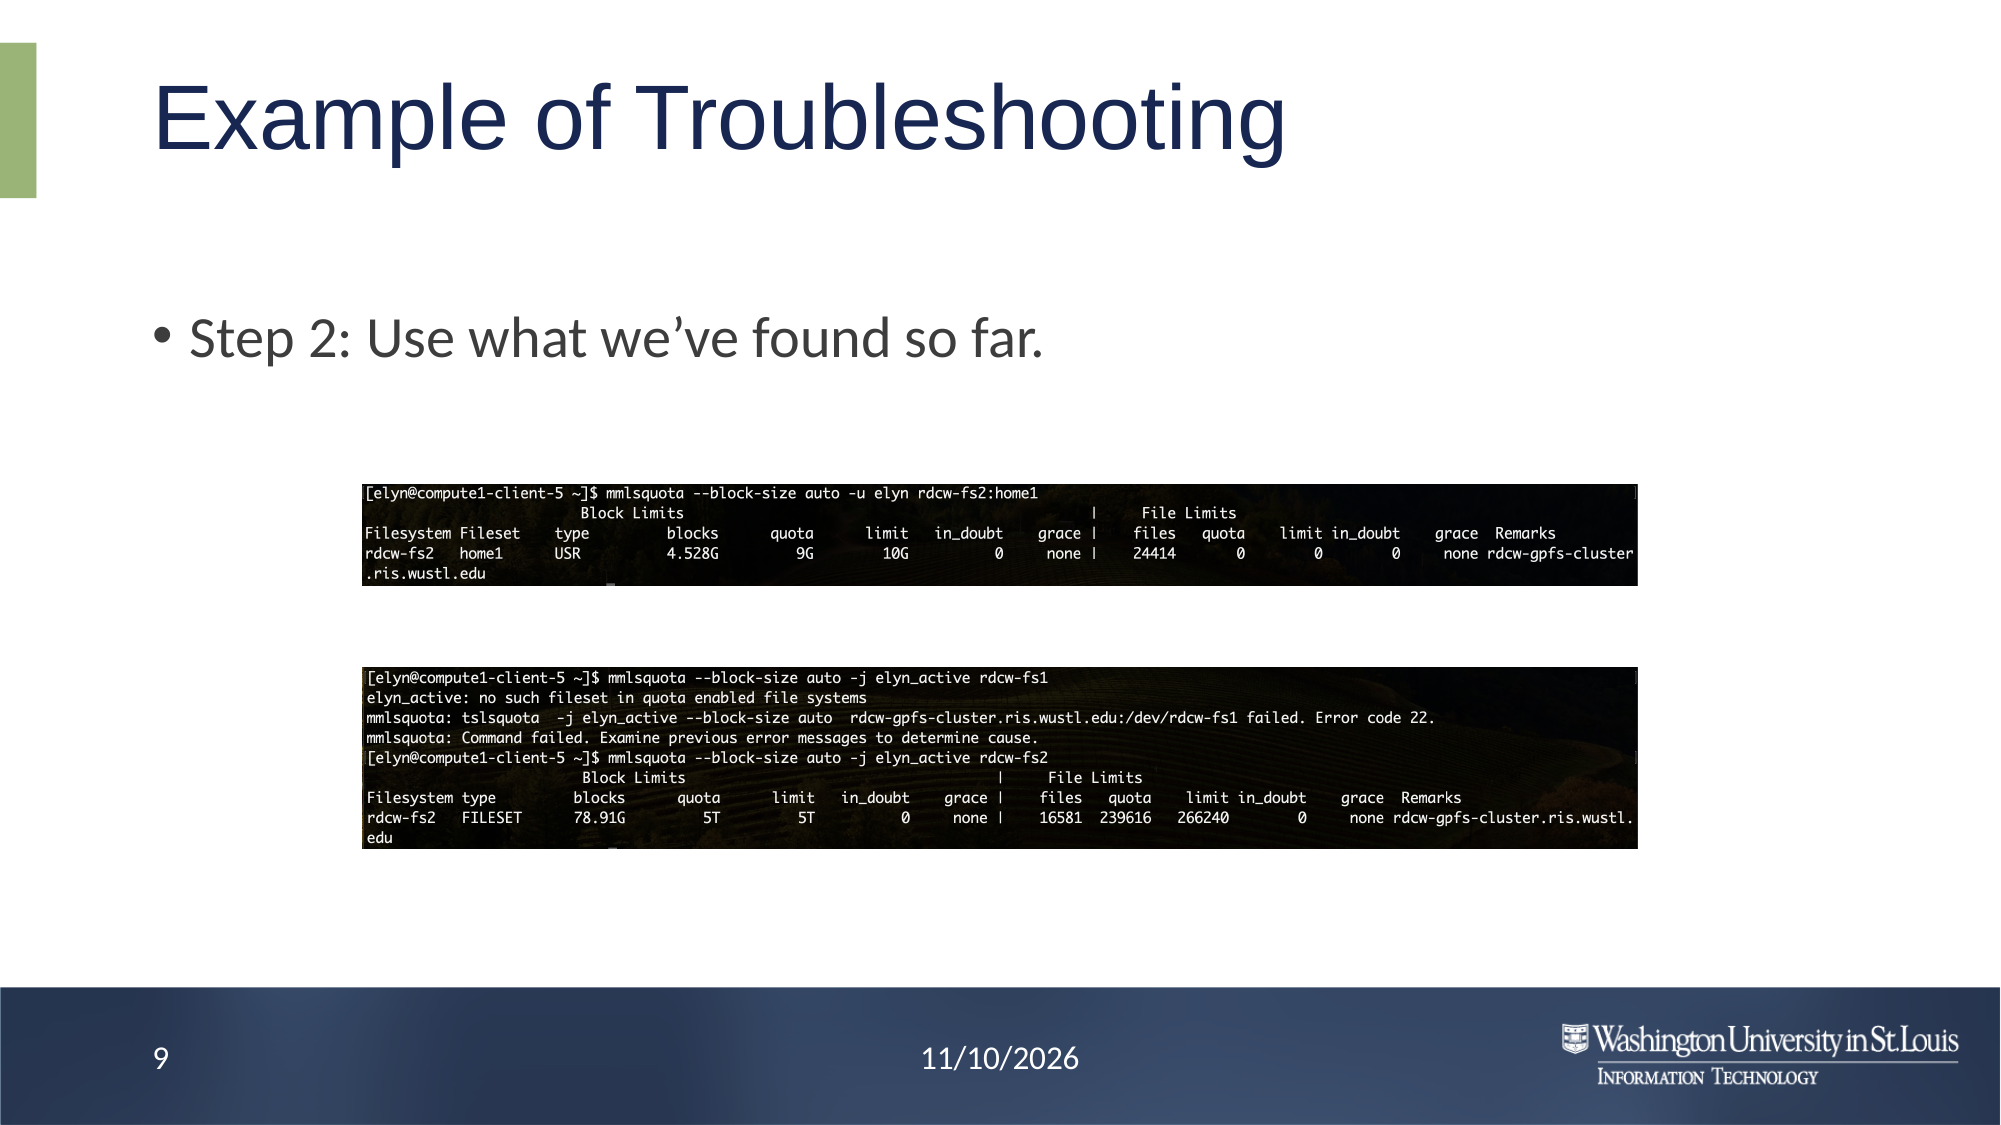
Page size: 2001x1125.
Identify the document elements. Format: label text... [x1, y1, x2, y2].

slide_number 8 [137, 1026, 588, 1087]
title Example of Troubleshooting [137, 43, 1863, 197]
list Step 2: Use what we’ve found so far. [137, 299, 1863, 963]
picture [0, 0, 2001, 1125]
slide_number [774, 1026, 1225, 1087]
